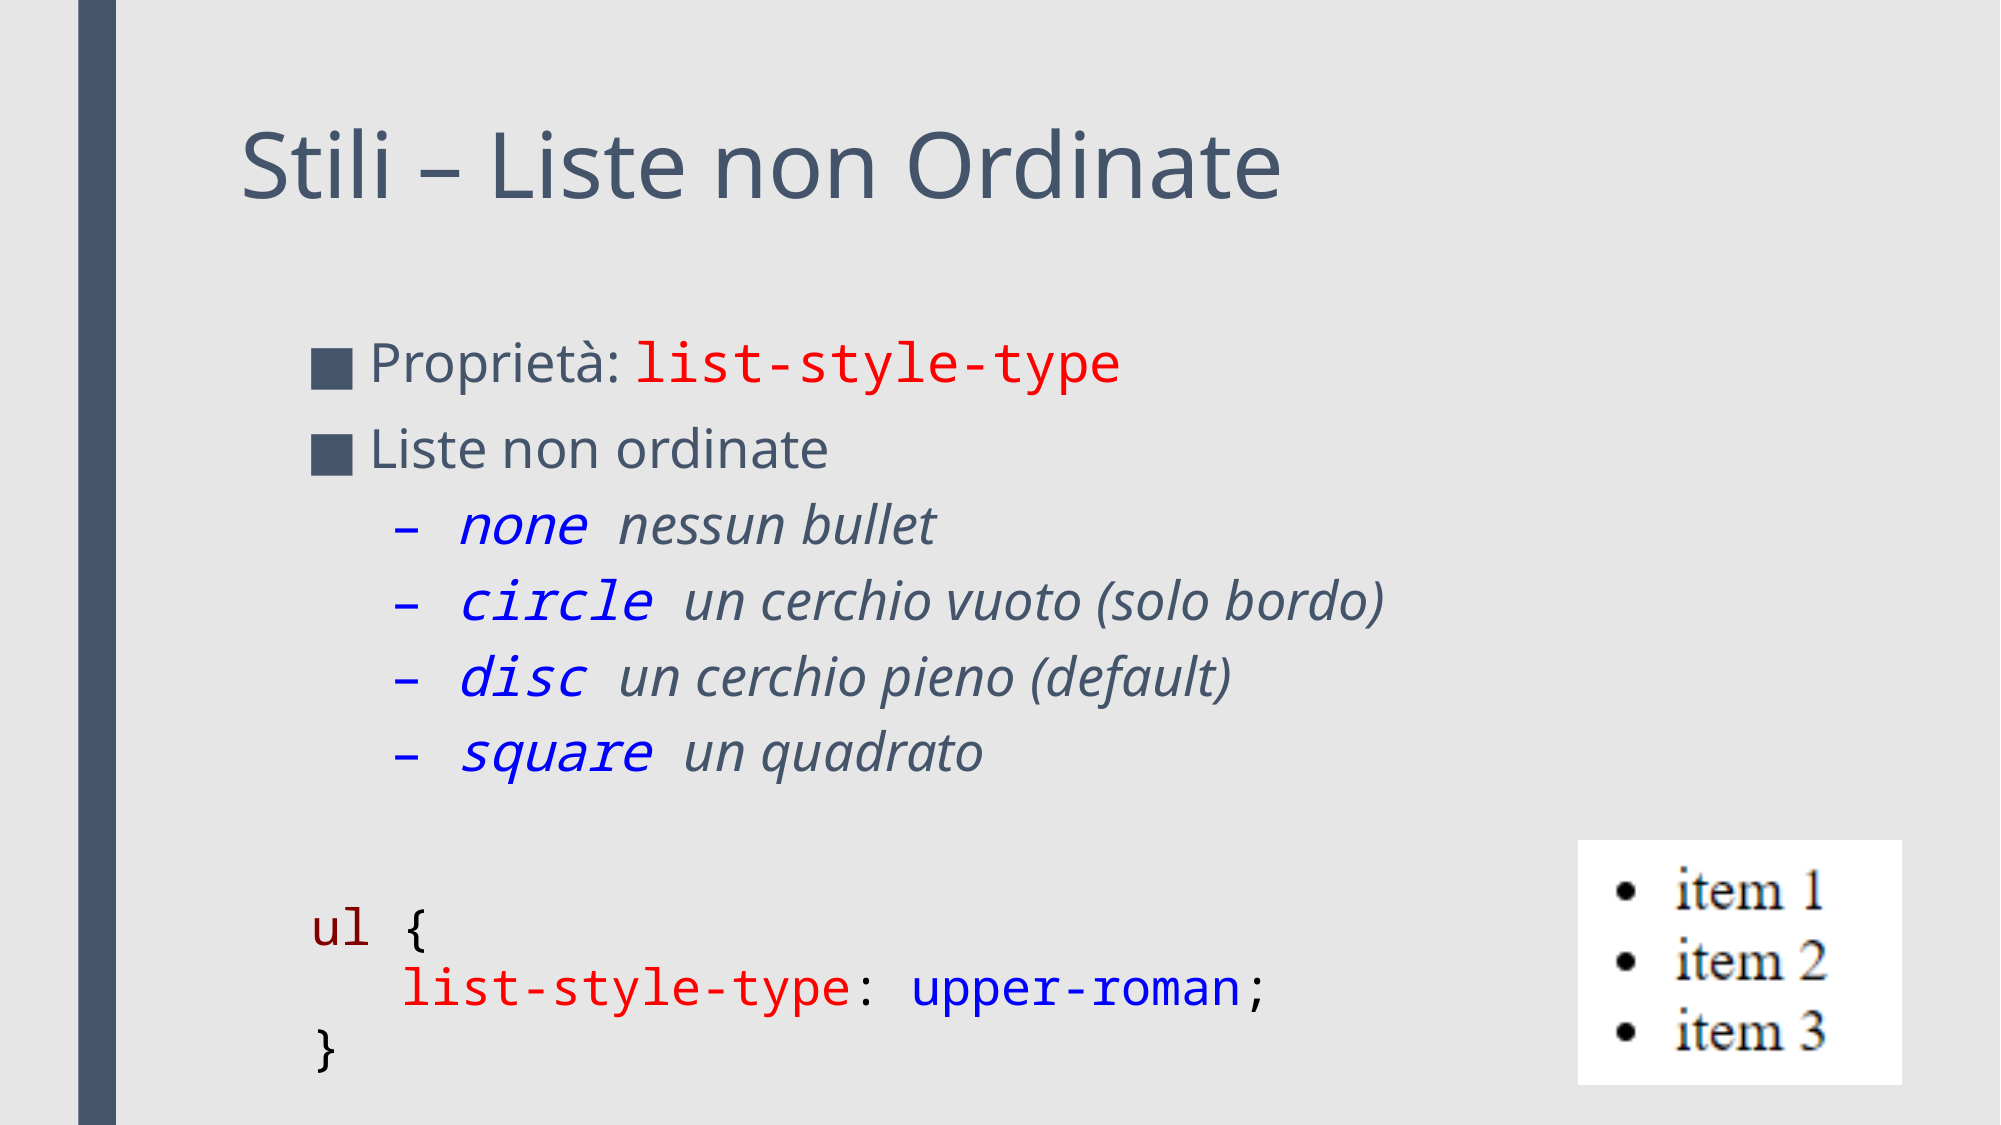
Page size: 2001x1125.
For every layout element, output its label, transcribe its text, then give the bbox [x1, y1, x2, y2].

list Proprietà: list-style-type Liste non ordinate none nessun bullet circle un cerchio vuoto (solo bordo) disc un cerchio pieno (default) square un quadrato [291, 326, 1945, 1125]
title Stili – Liste non Ordinate [225, 112, 1800, 357]
text_box ul { list-style-type: upper-roman; } [296, 887, 1297, 1083]
picture [1578, 840, 1902, 1085]
